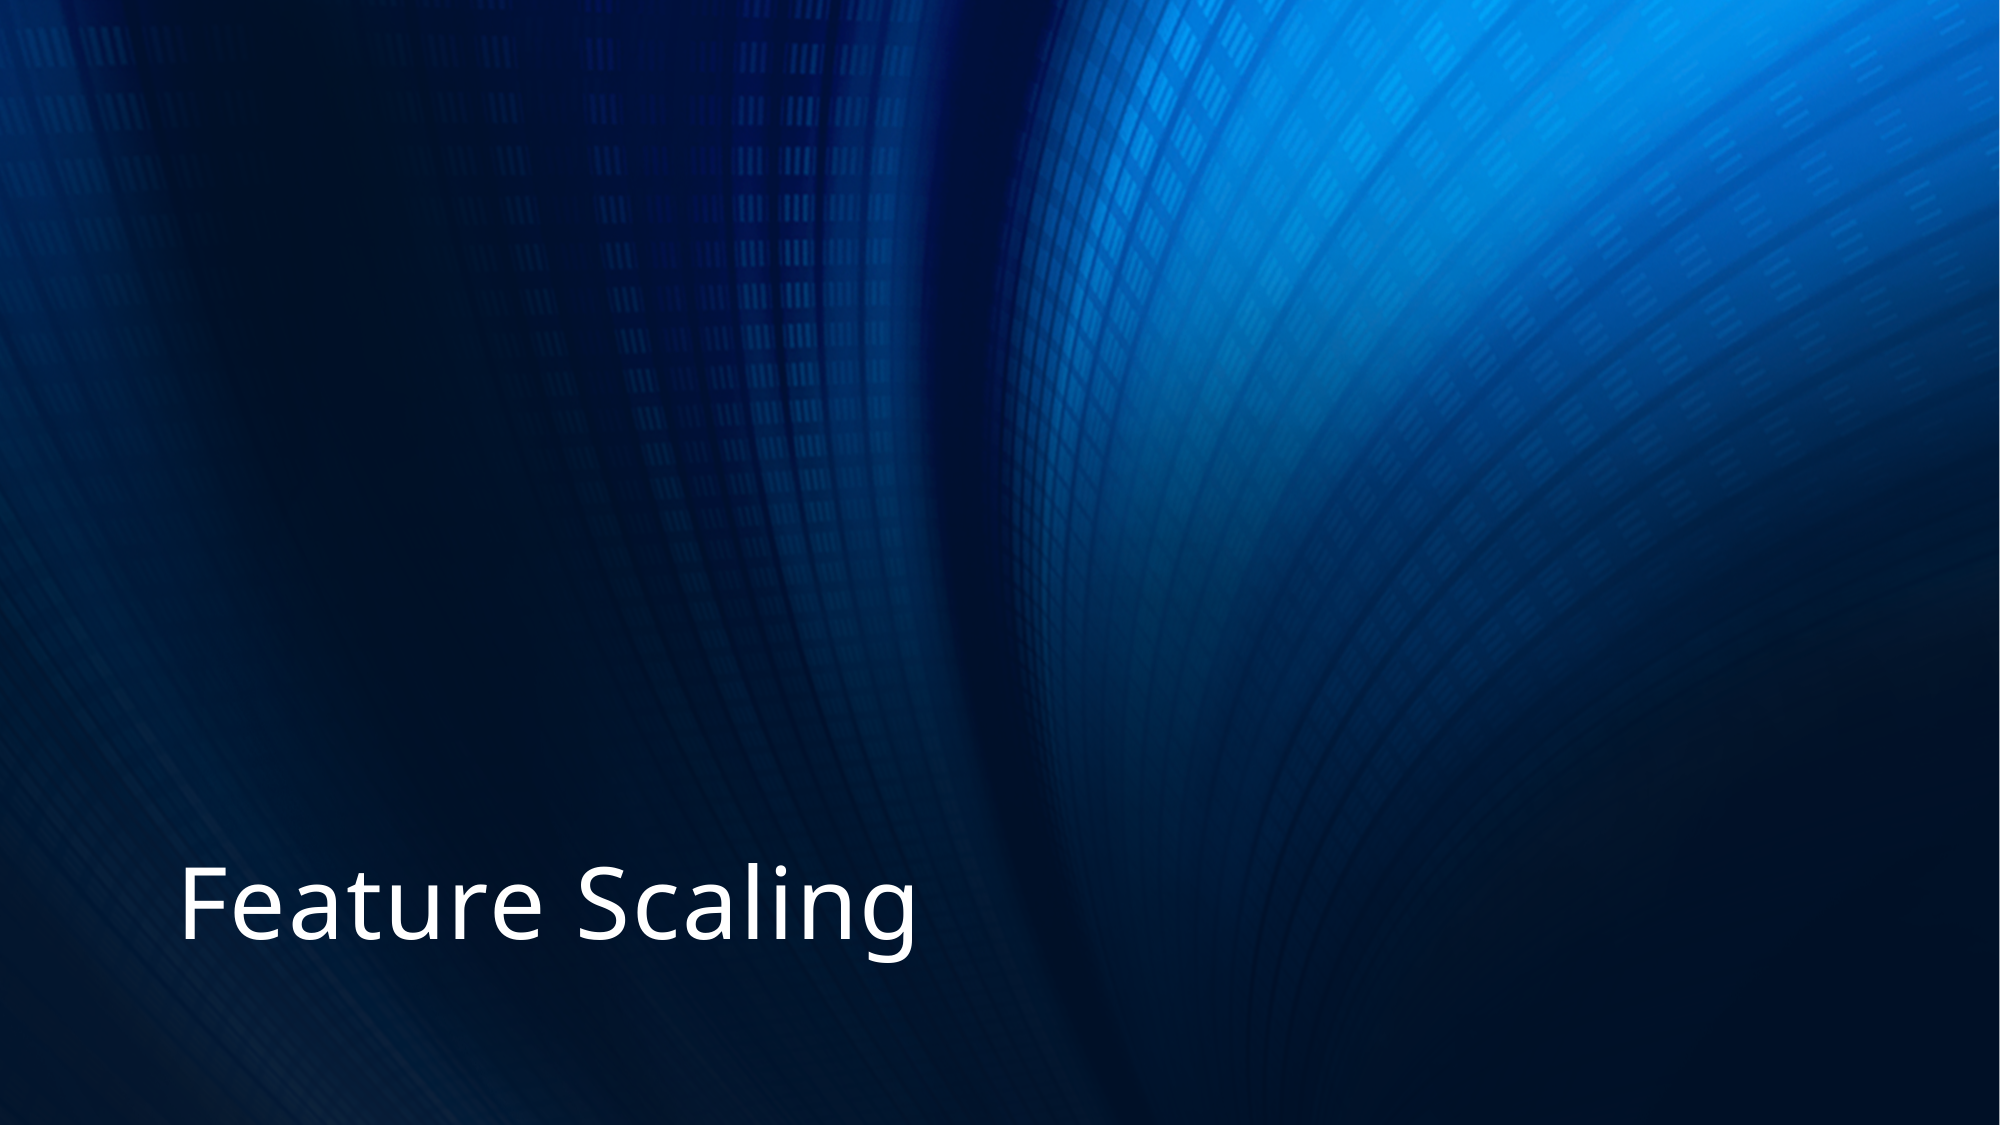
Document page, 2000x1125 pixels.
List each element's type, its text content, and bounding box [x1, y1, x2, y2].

picture [0, 0, 2000, 1125]
title Feature Scaling [161, 503, 1587, 966]
